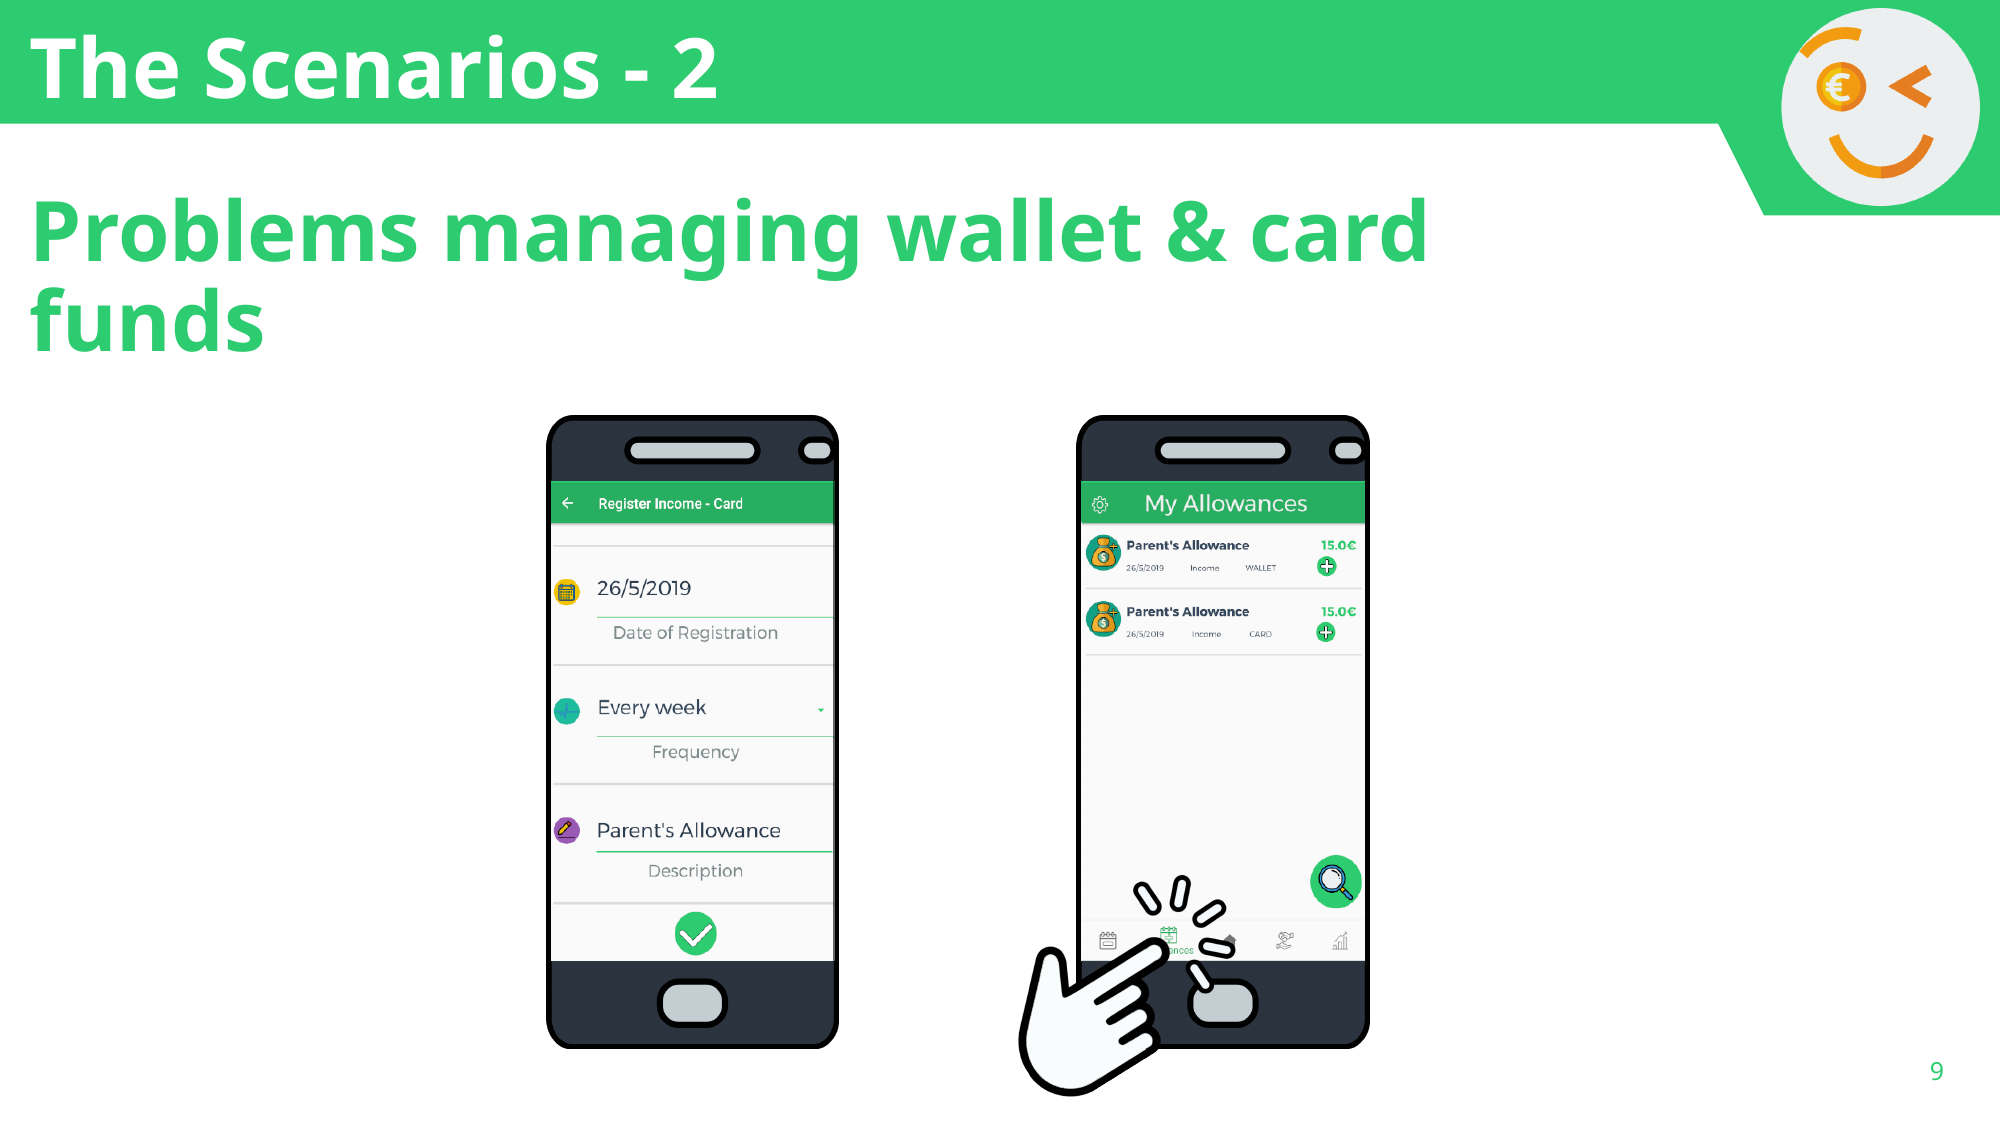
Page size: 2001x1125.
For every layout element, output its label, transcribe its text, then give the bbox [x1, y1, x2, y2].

slide_number 9 [1509, 1042, 1960, 1103]
picture [1772, 0, 1989, 214]
text_box [1713, 0, 2000, 217]
text_box Problems managing wallet & card funds [14, 238, 1697, 377]
text_box [0, 0, 1717, 125]
picture [974, 415, 1370, 1114]
text_box The Scenarios - 2 [14, 7, 1750, 123]
picture [546, 415, 839, 1049]
